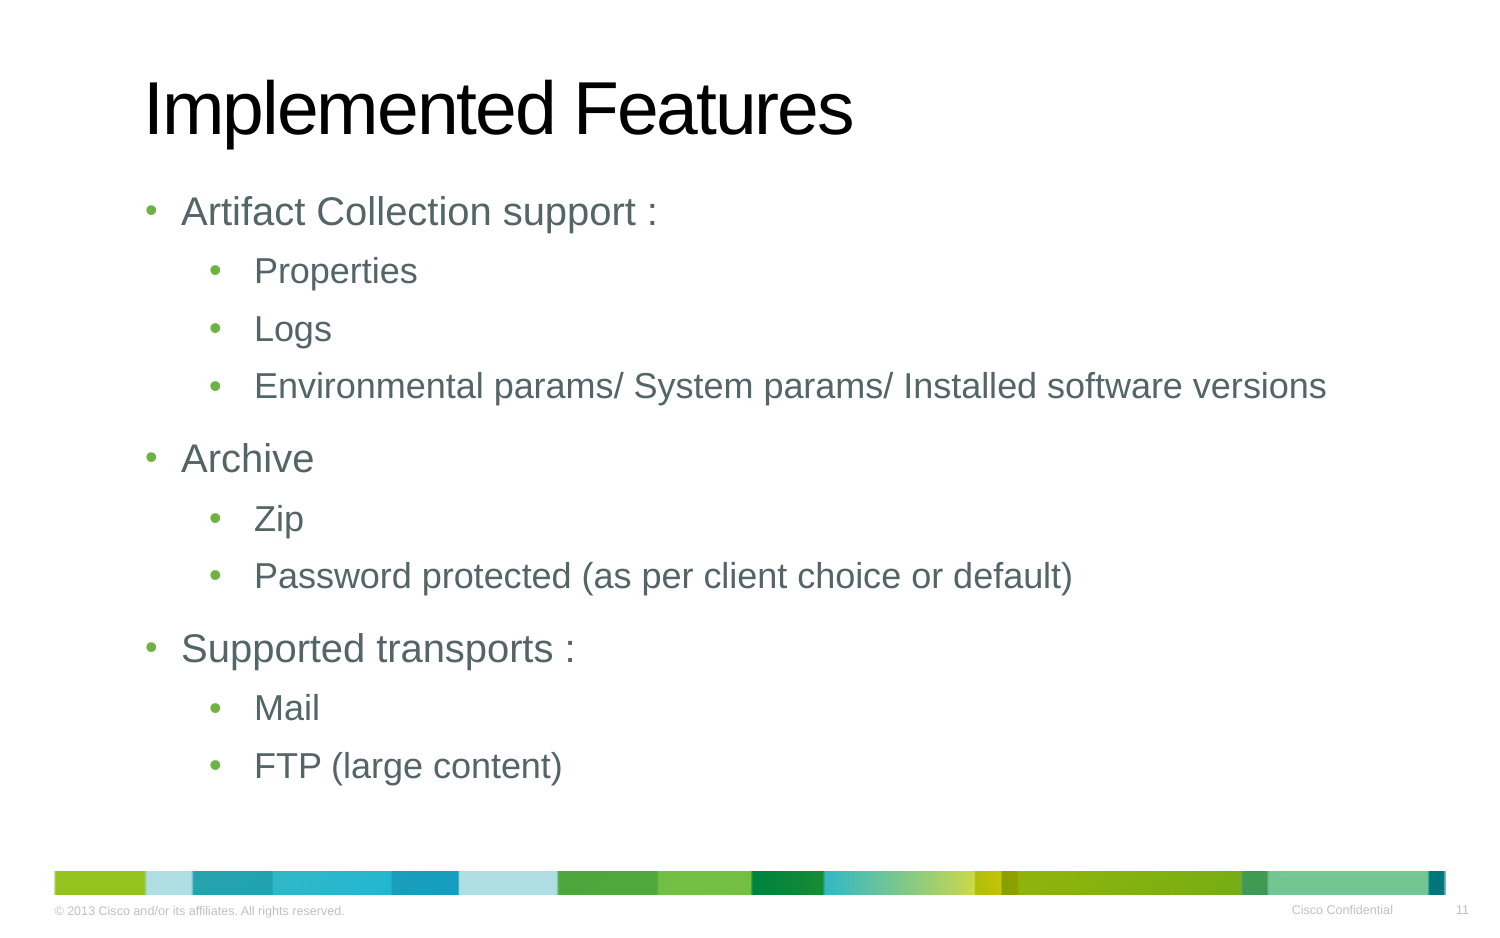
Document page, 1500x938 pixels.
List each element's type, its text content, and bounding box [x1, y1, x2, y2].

list Artifact Collection support : Properties Logs Environmental params/ System params/ Installed software versions Archive Zip Password protected (as per client choice or default) Supported transports : Mail FTP (large content) [130, 181, 1350, 838]
picture [54, 871, 1446, 895]
title Implemented Features [130, 41, 1350, 157]
